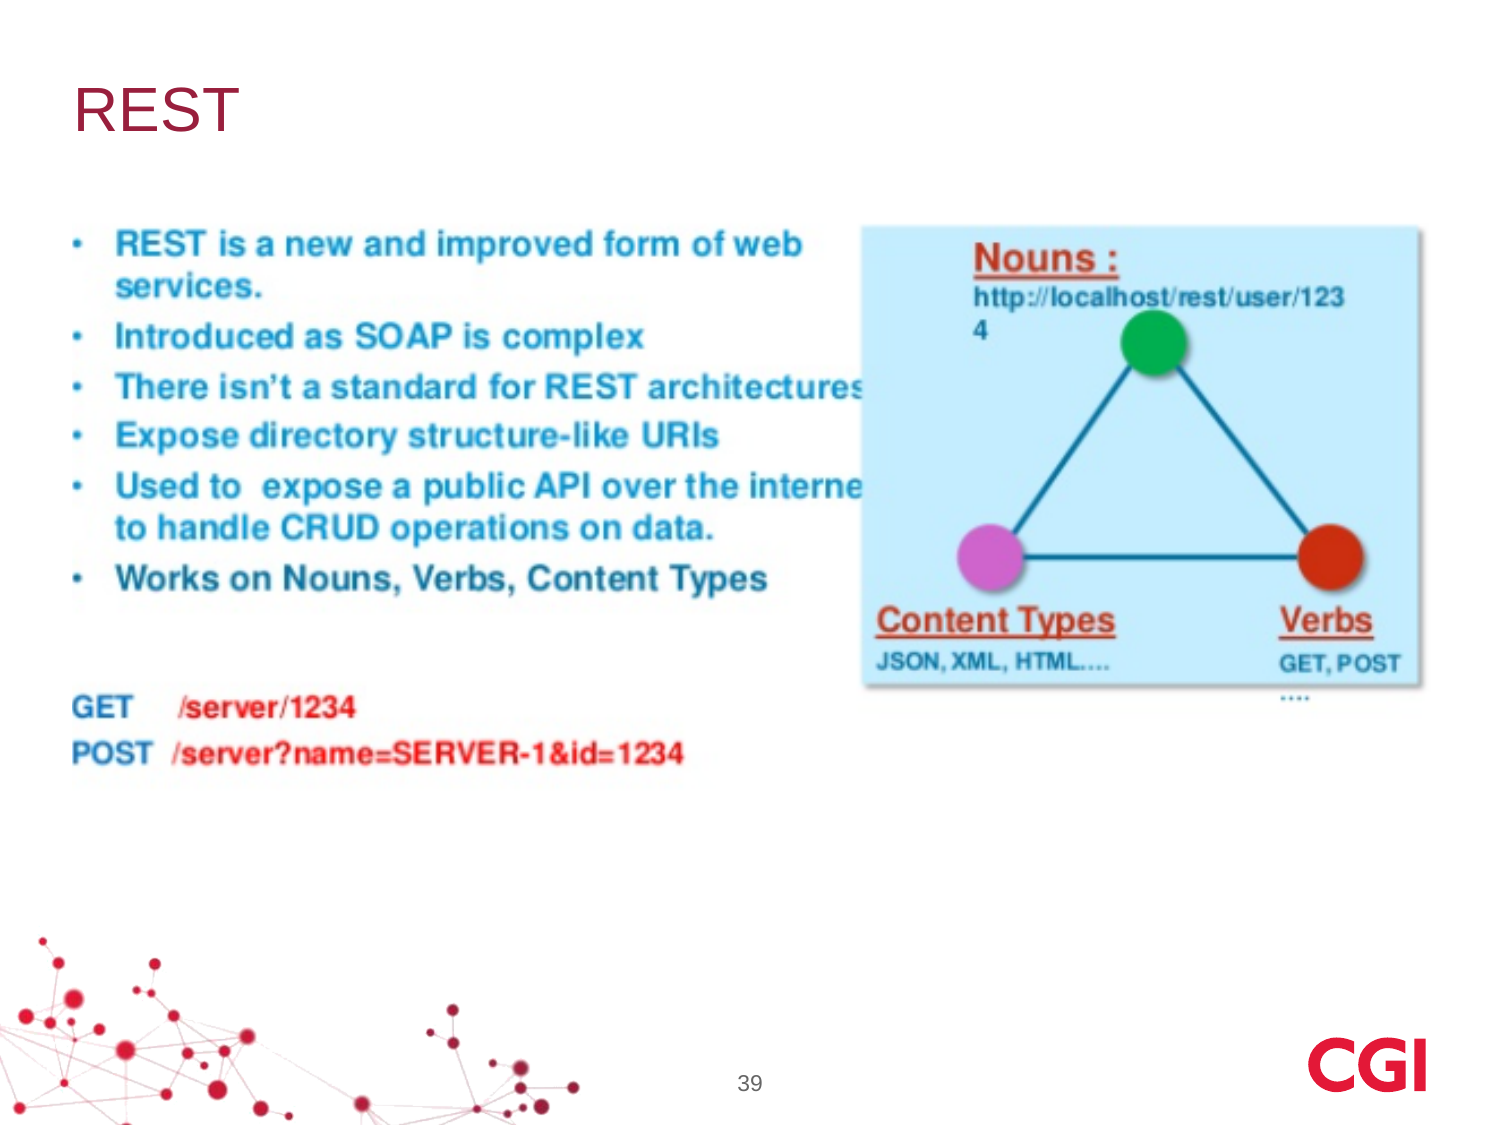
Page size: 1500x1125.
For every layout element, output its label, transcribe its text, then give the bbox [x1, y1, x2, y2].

picture [72, 206, 1431, 801]
title REST [73, 30, 1425, 182]
slide_number 39 [686, 1068, 814, 1109]
picture [0, 908, 623, 1125]
